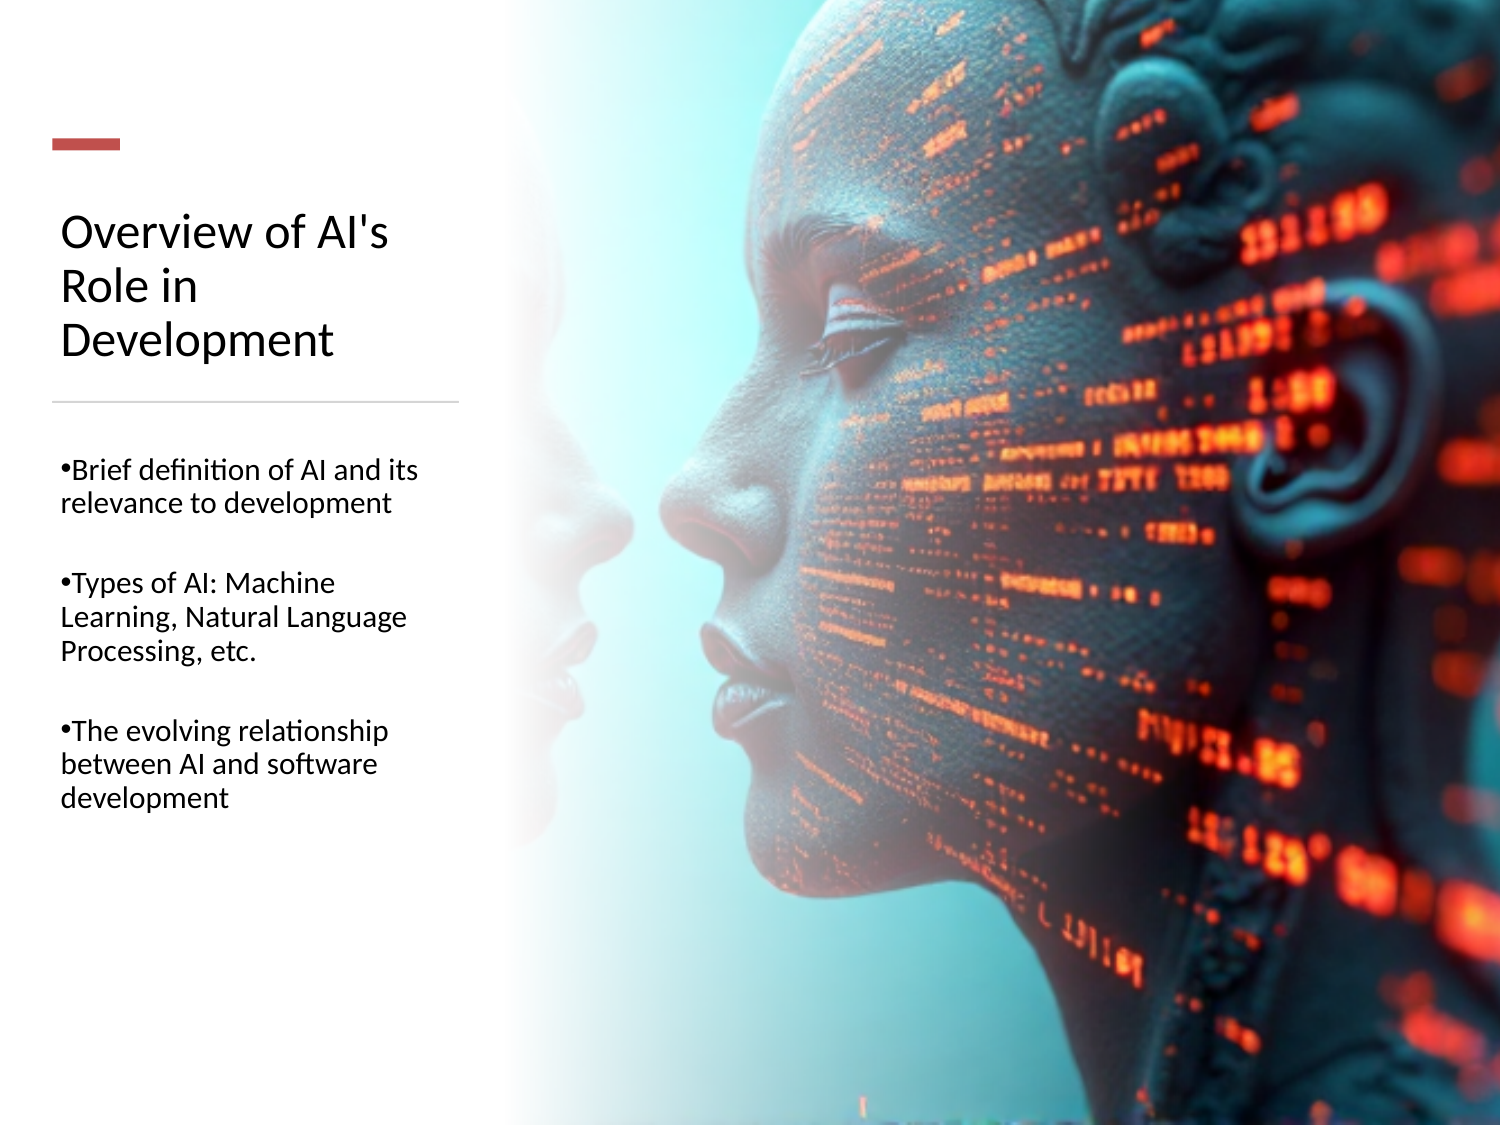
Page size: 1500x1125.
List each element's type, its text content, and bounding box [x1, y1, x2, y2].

subtitle Brief definition of AI and its relevance to development Types of AI: Machine Learning, Natural Language Processing, etc. The evolving relationship between AI and software development [45, 445, 428, 972]
text_box [51, 399, 428, 404]
title Overview of AI's Role in Development [45, 190, 428, 375]
text_box [50, 136, 122, 152]
text_box [0, 0, 431, 1125]
picture [433, 0, 1500, 1125]
